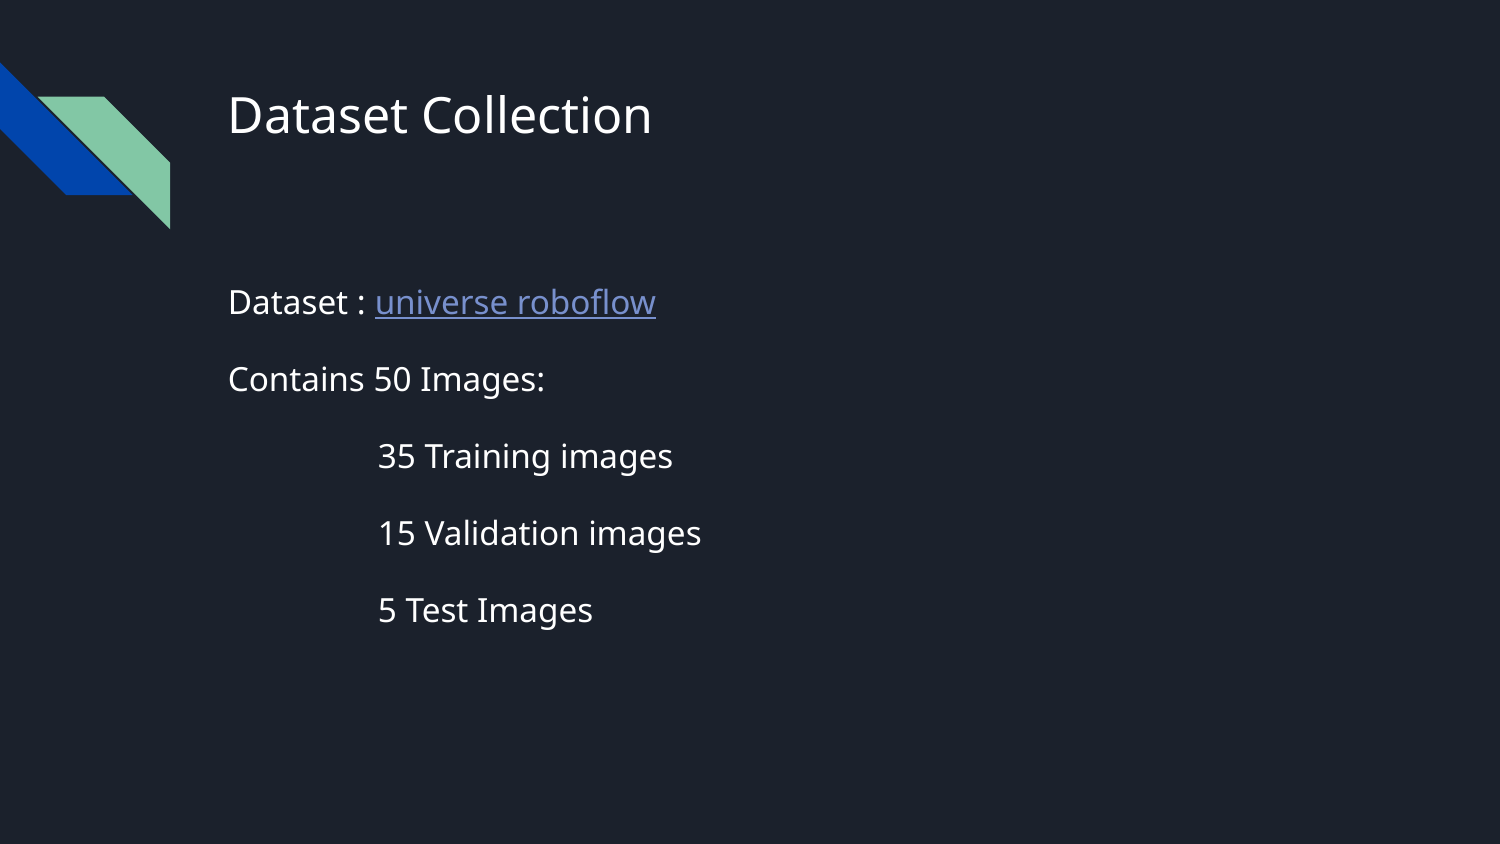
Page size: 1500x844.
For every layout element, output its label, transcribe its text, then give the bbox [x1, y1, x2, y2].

title Dataset Collection [212, 64, 1368, 215]
list Dataset : universe roboflow Contains 50 Images: 35 Training images 15 Validation images 5 Test Images [212, 257, 1368, 735]
